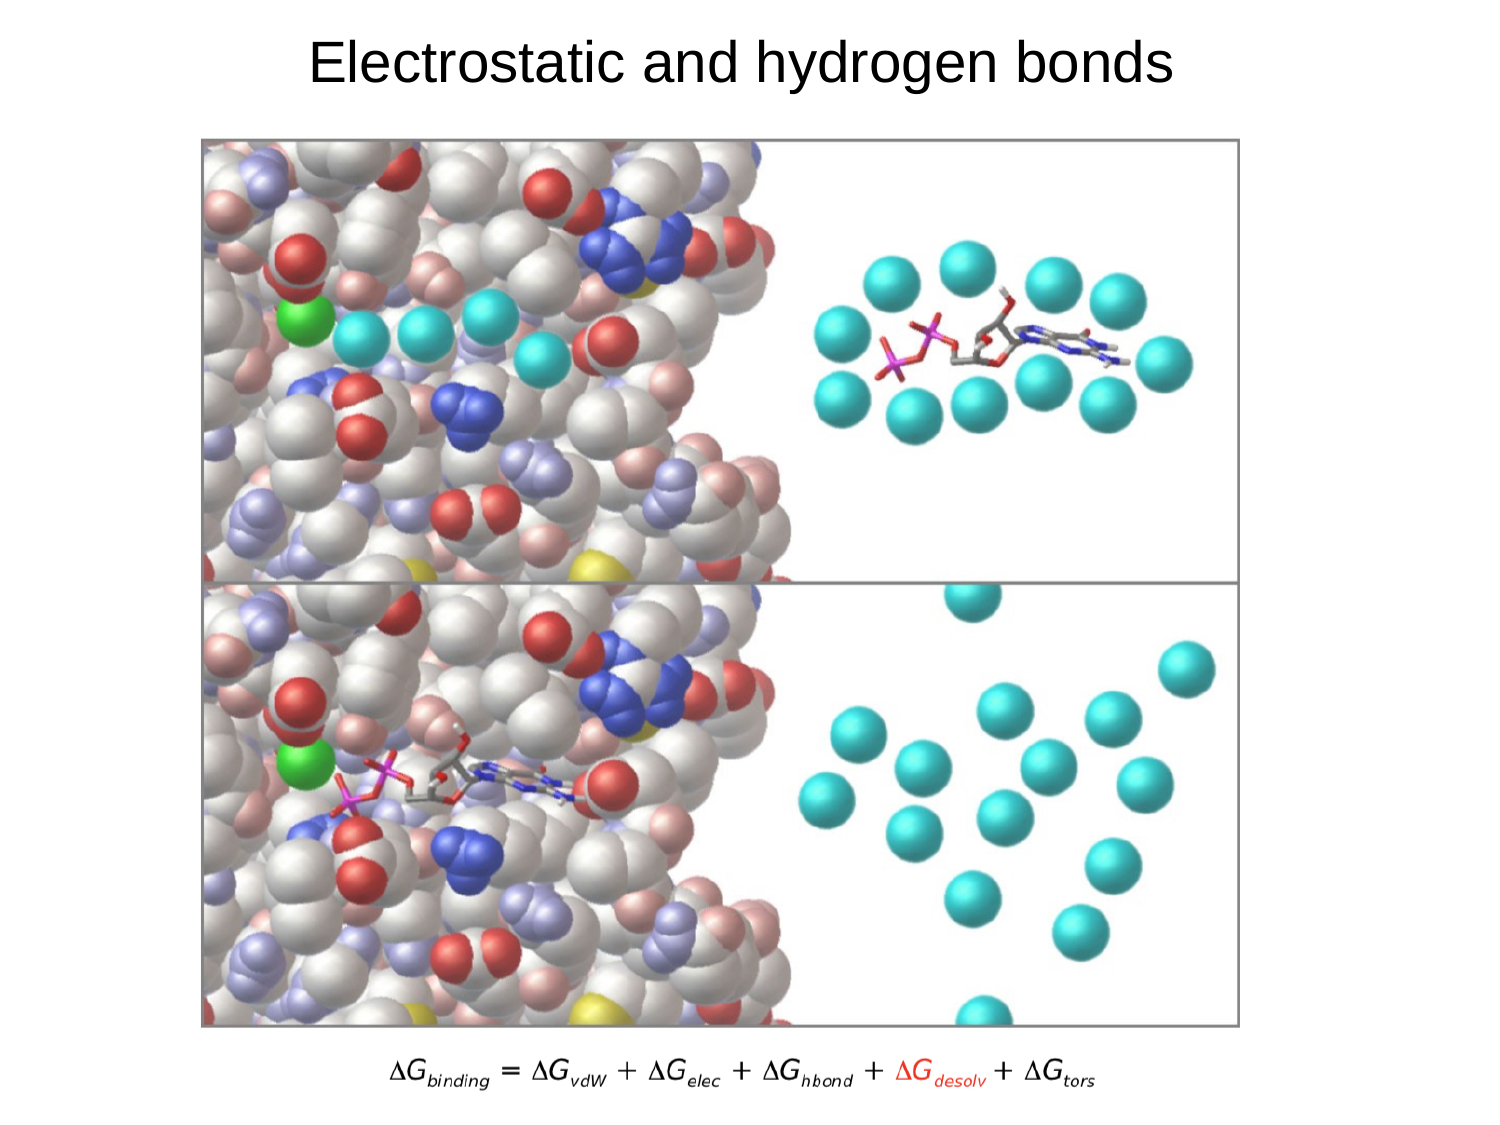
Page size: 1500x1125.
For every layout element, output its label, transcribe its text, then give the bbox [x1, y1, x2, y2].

text_box Electrostatic and hydrogen bonds [27, 16, 1456, 101]
picture [111, 95, 1334, 1125]
